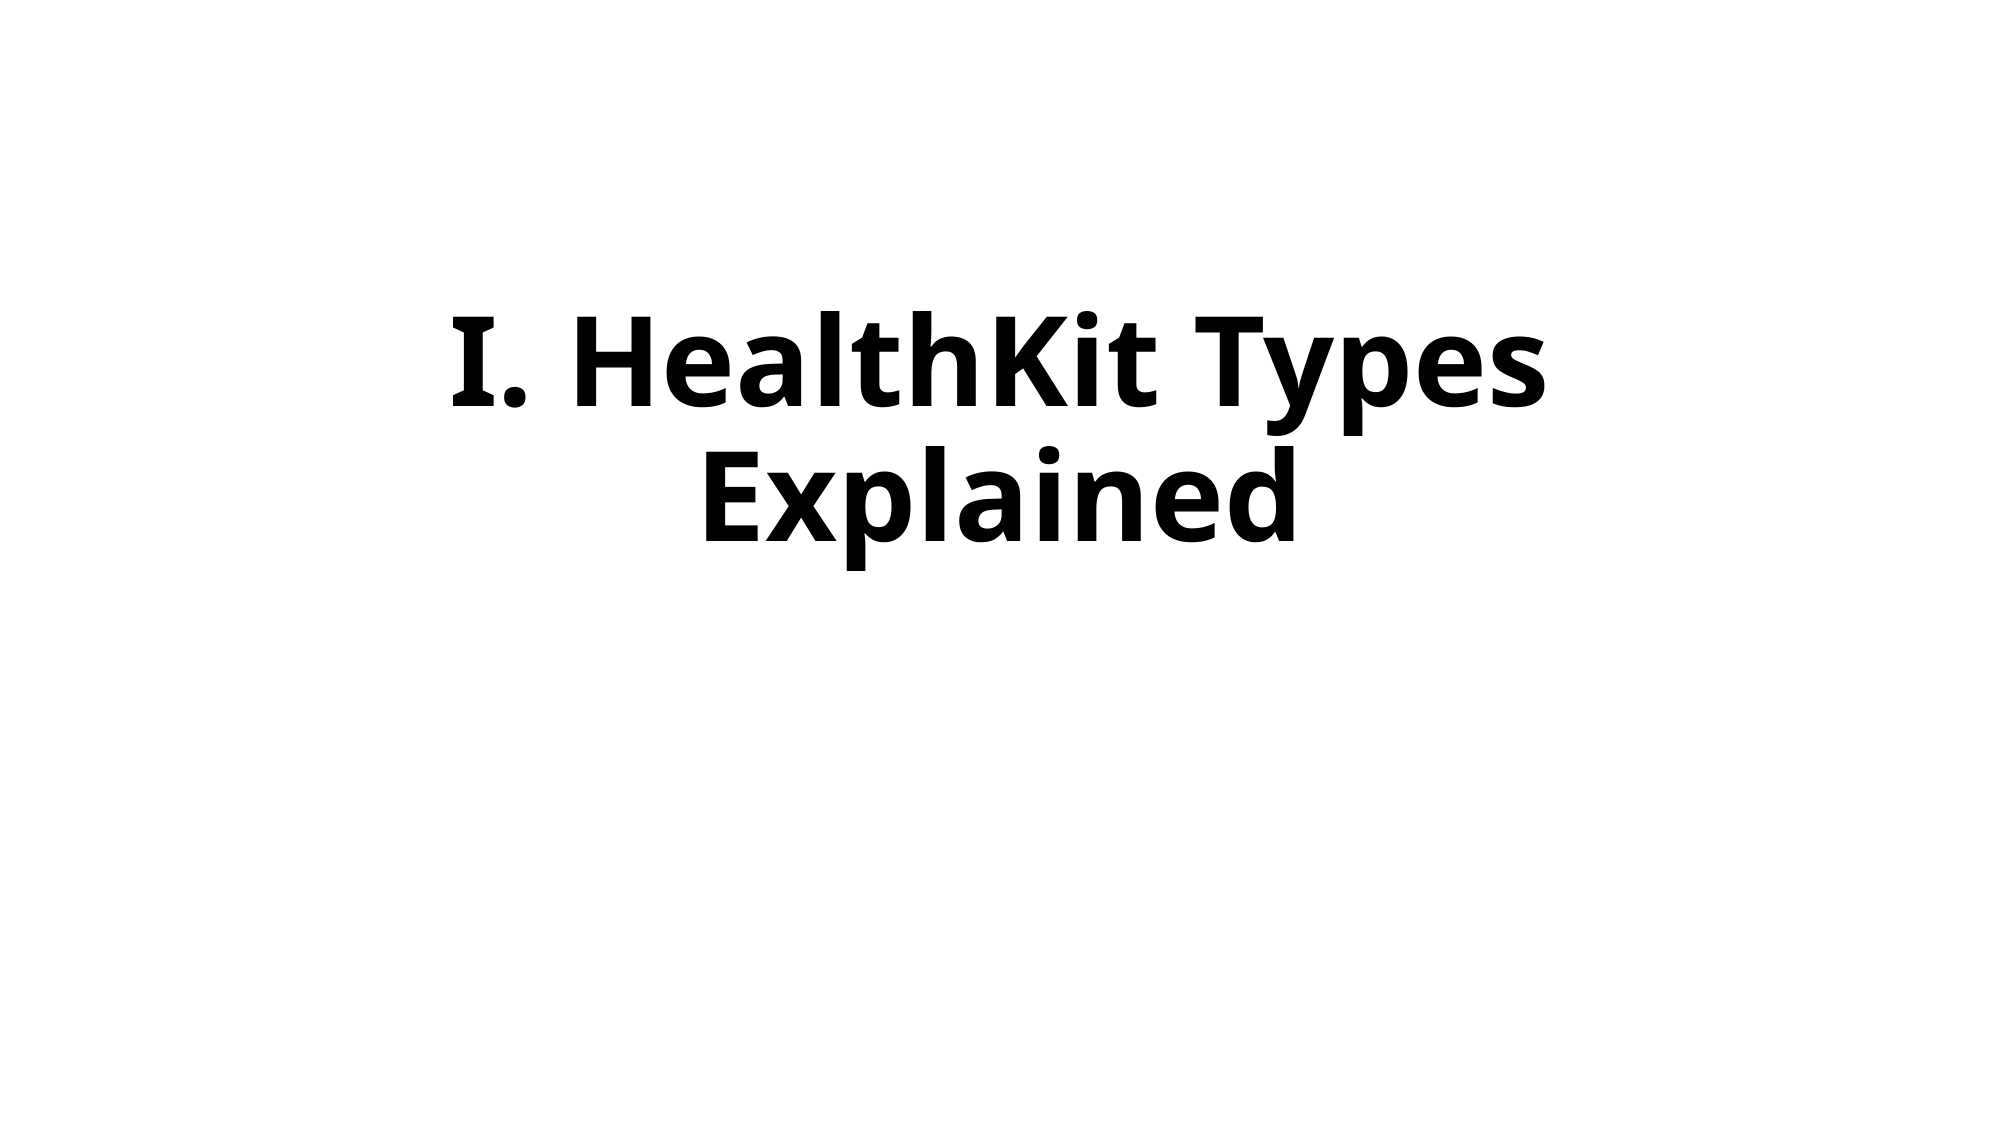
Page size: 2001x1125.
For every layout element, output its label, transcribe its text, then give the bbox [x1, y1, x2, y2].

title I. HealthKit Types Explained [249, 184, 1750, 576]
